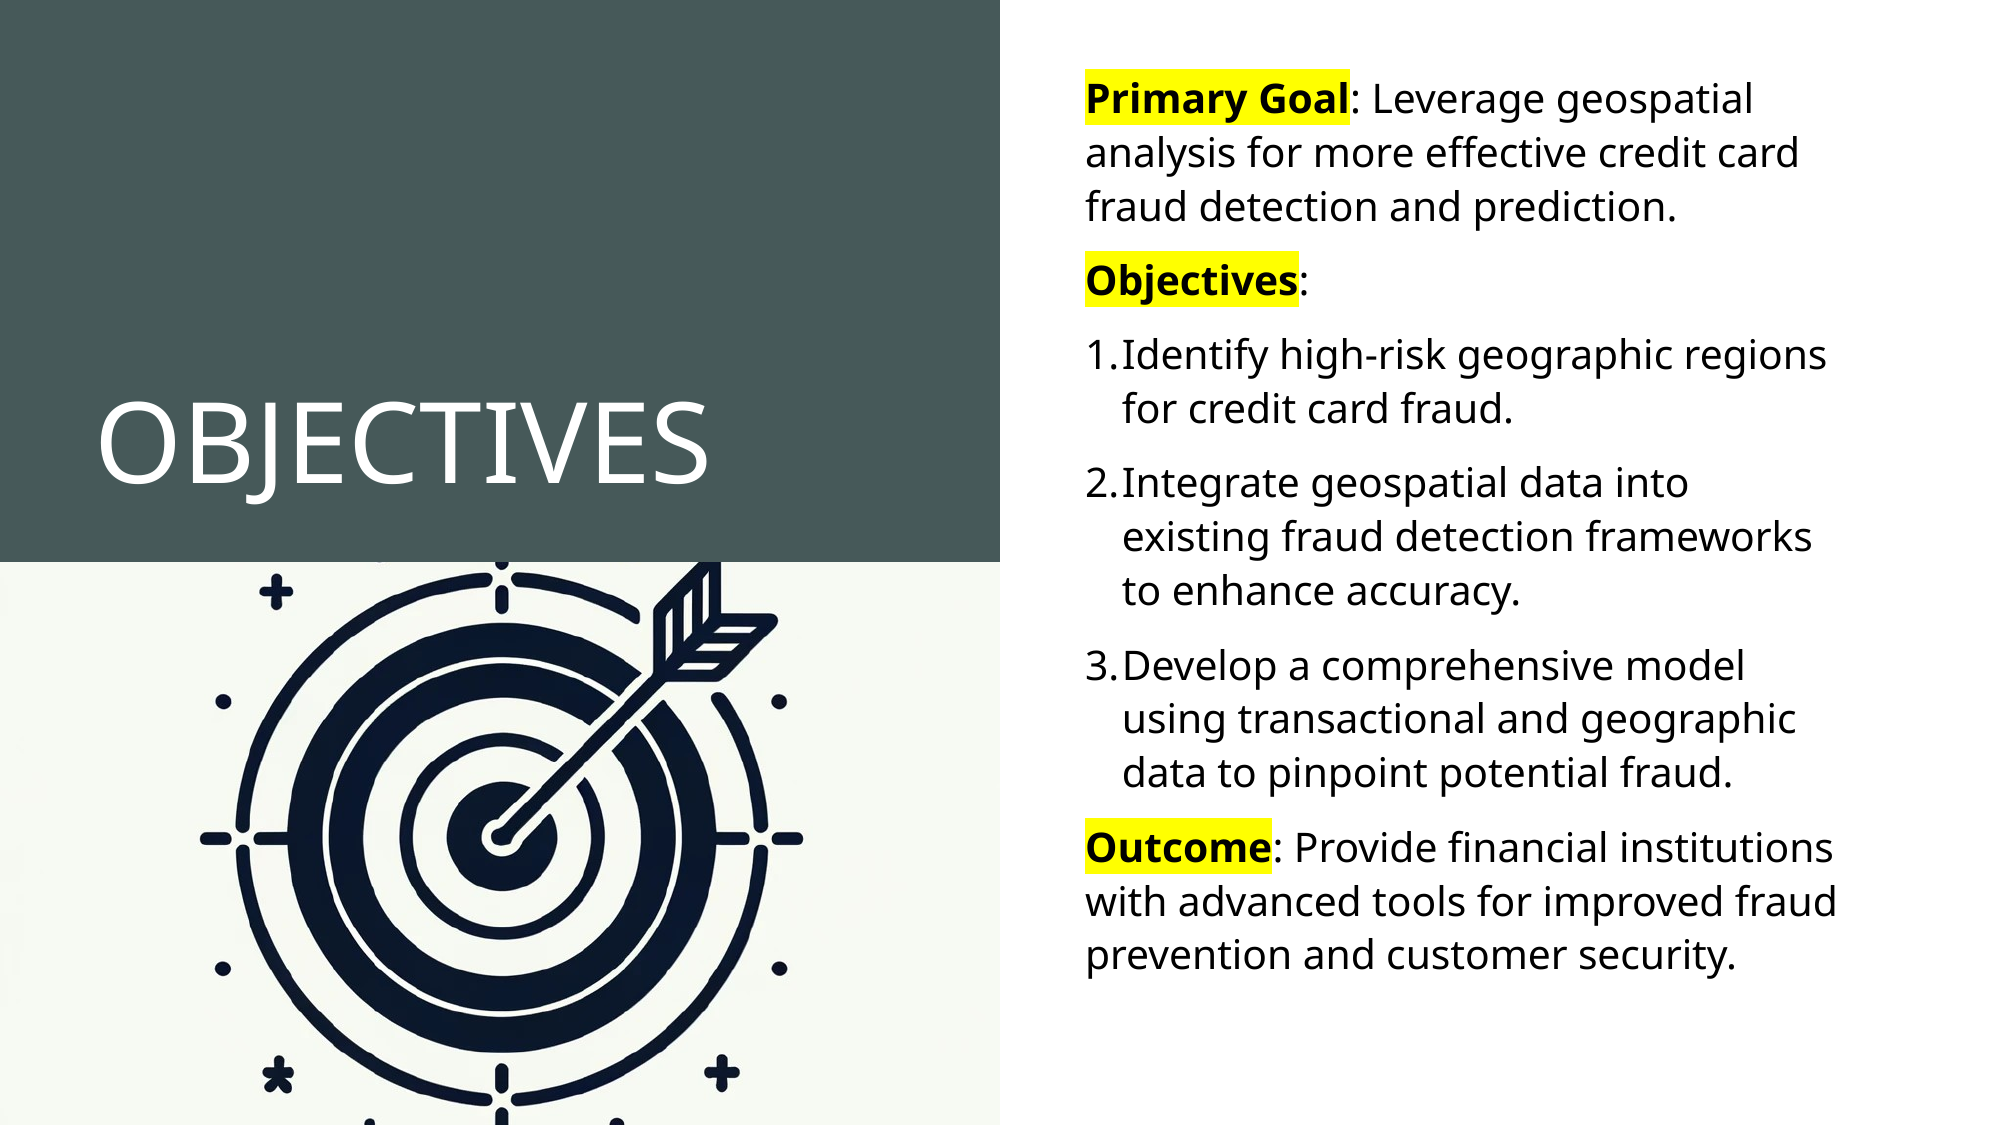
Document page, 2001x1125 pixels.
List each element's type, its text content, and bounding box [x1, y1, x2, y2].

title OBJECTIVES [79, 59, 942, 514]
list Primary Goal: Leverage geospatial analysis for more effective credit card fraud detection and prediction. Objectives: Identify high-risk geographic regions for credit card fraud. Integrate geospatial data into existing fraud detection frameworks to enhance accuracy. Develop a comprehensive model using transactional and geographic data to pinpoint potential fraud. Outcome: Provide financial institutions with advanced tools for improved fraud prevention and customer security. [1070, 59, 1863, 1014]
text_box [1000, 0, 2000, 1125]
picture [0, 562, 1000, 1125]
text_box [0, 0, 1001, 563]
